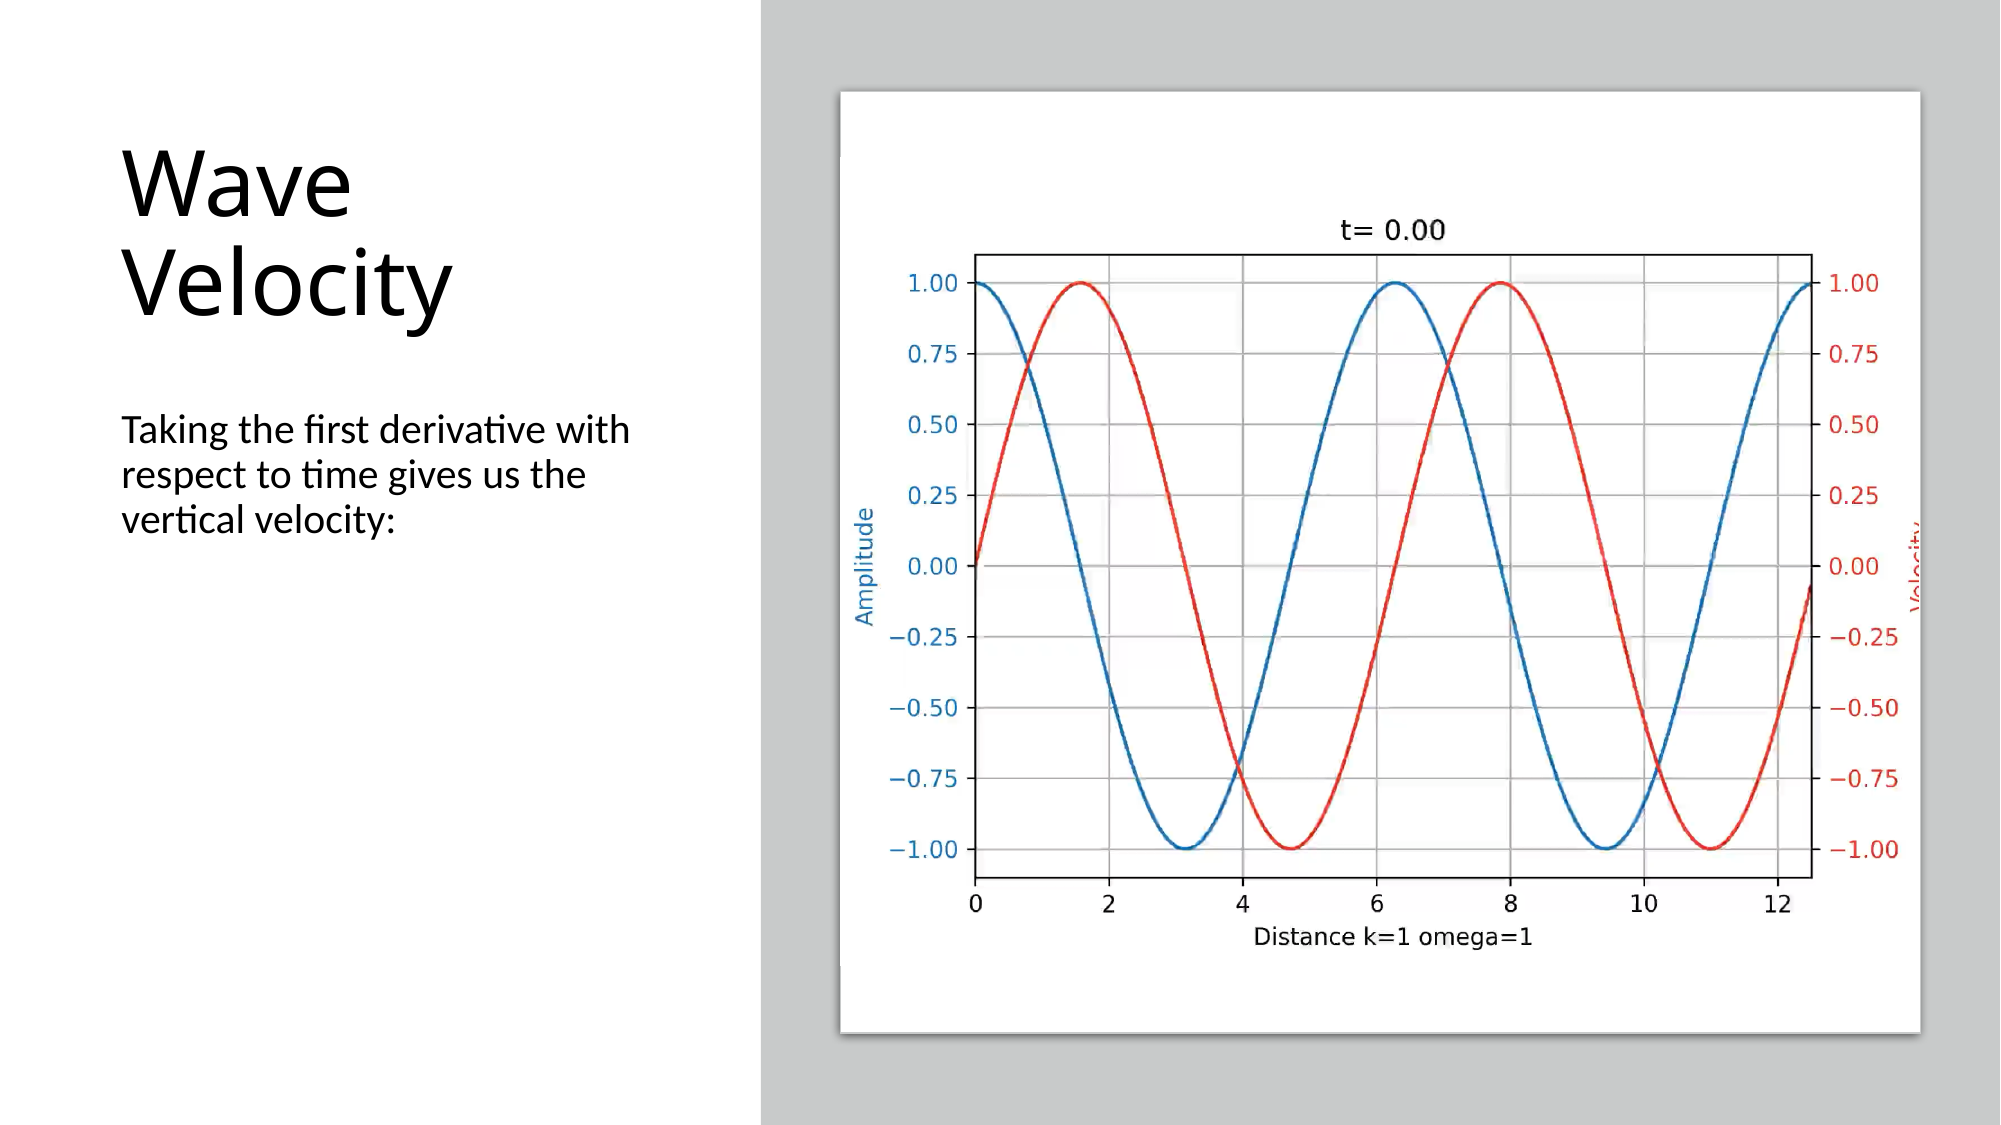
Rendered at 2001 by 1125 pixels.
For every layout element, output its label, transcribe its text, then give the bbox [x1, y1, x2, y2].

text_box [839, 156, 1920, 967]
text_box [839, 90, 1922, 1034]
text_box [760, 0, 2000, 1125]
title Wave Velocity [106, 103, 682, 370]
